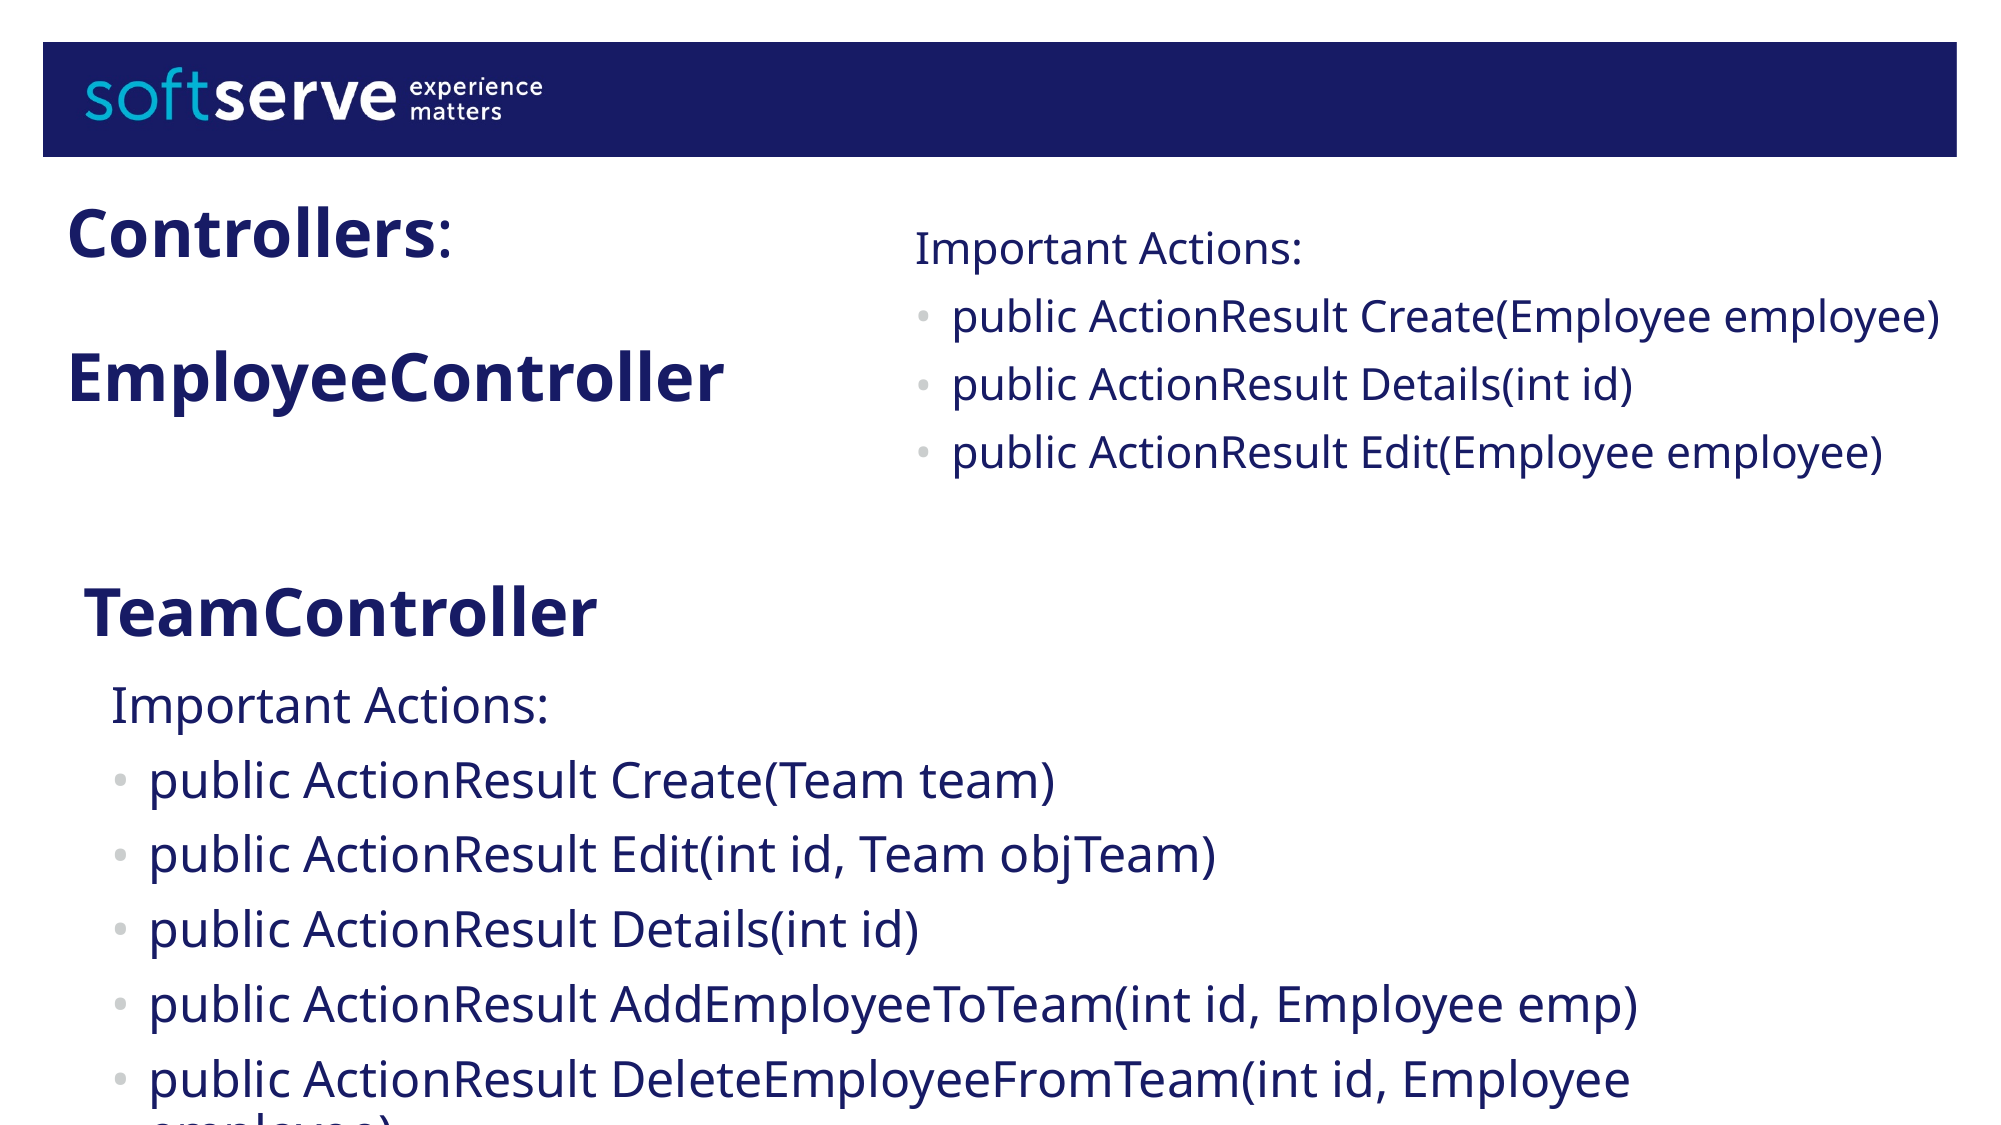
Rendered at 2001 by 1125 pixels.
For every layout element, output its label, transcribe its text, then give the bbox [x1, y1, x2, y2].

text_box TeamController [68, 547, 665, 683]
text_box Important Actions: public ActionResult Create(Team team) public ActionResult Edit(int id, Team objTeam) public ActionResult Details(int id) public ActionResult AddEmployeeToTeam(int id, Employee emp) public ActionResult DeleteEmployeeFromTeam(int id, Employee employee) [95, 672, 1850, 1115]
picture [43, 42, 1957, 157]
list Important Actions: public ActionResult Create(Employee employee) public ActionResult Details(int id) public ActionResult Edit(Employee employee) [900, 219, 1967, 530]
title Controllers: EmployeeController [51, 189, 788, 428]
